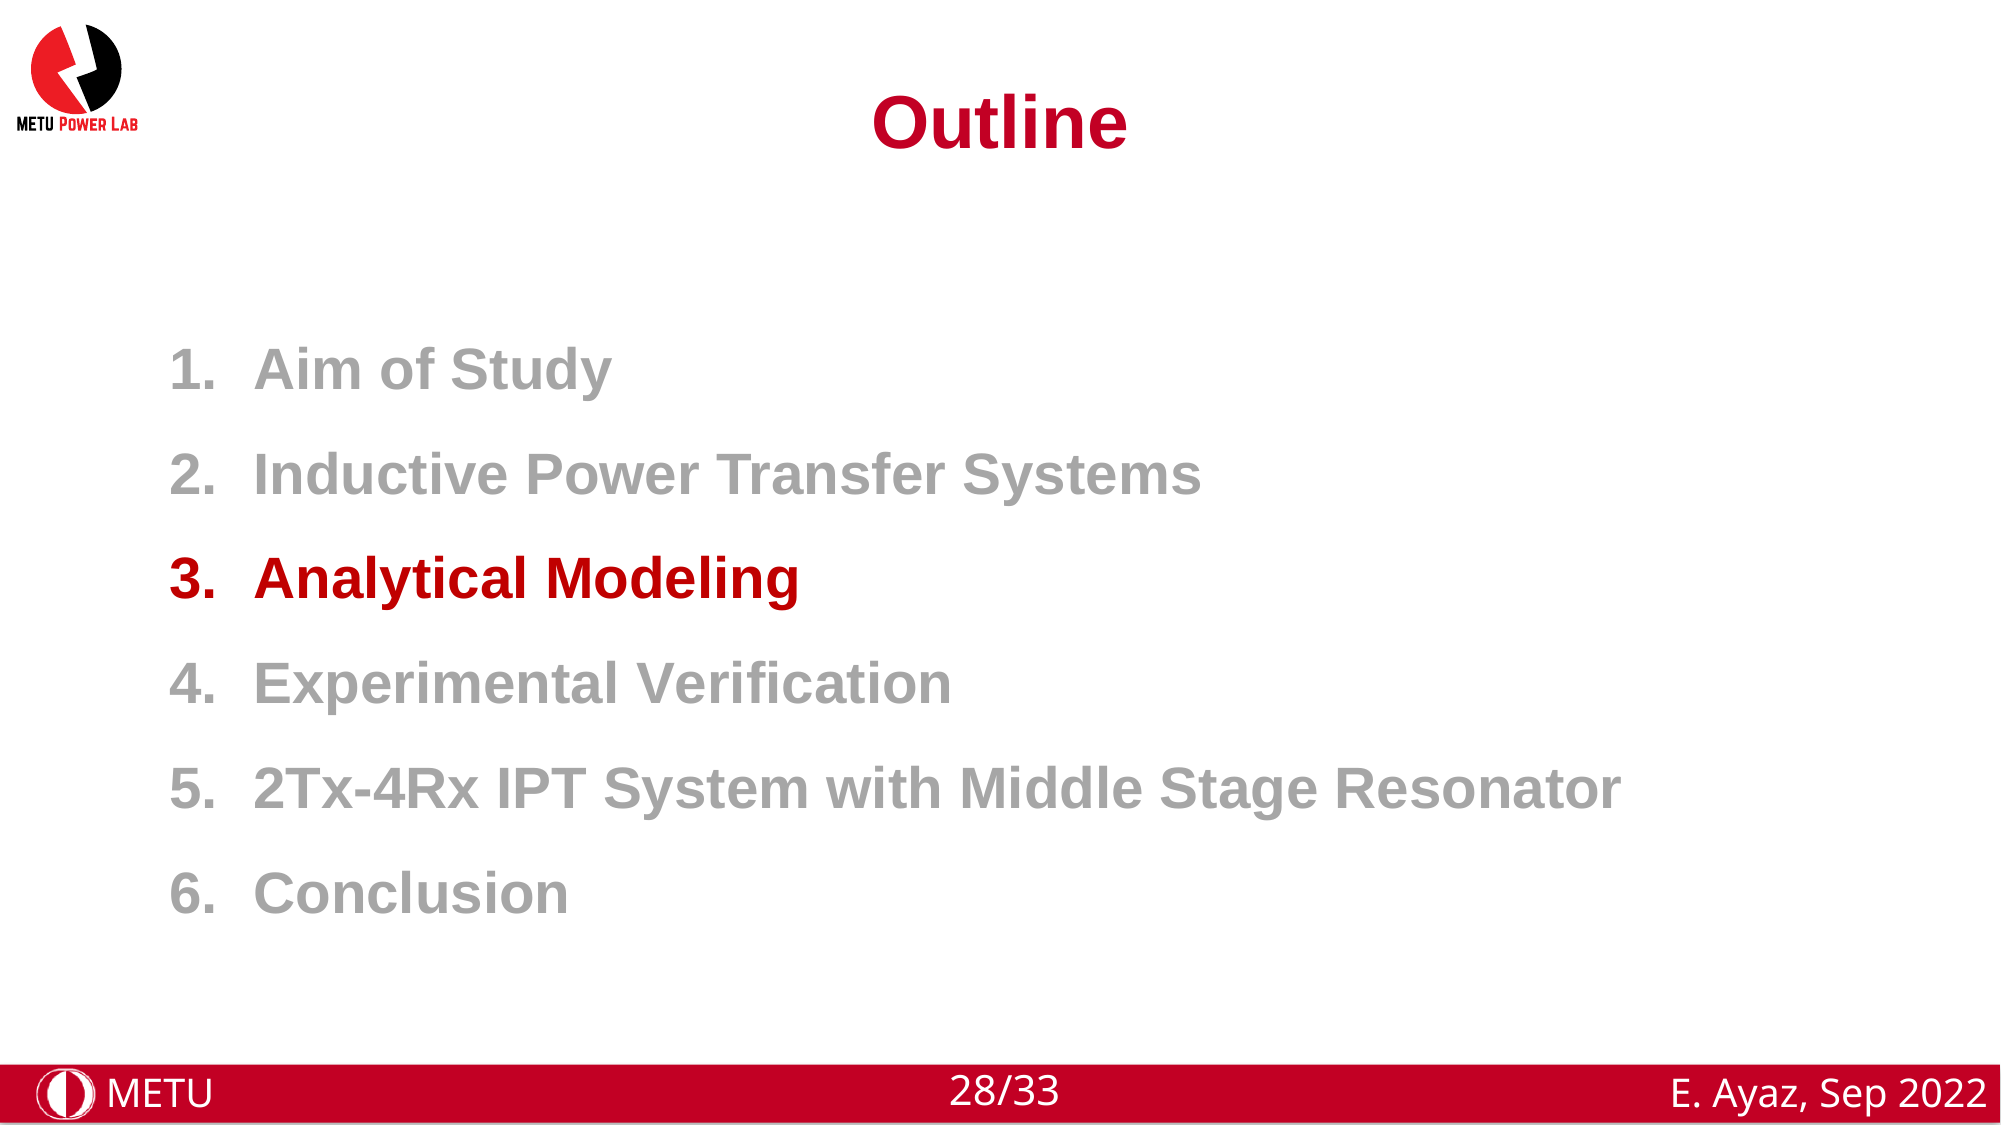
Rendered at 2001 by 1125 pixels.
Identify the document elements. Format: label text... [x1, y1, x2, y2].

text_box Aim of Study Inductive Power Transfer Systems Analytical Modeling Experimental Verification 2Tx-4Rx IPT System with Middle Stage Resonator Conclusion [154, 245, 1764, 1057]
picture [30, 1068, 99, 1120]
text_box Outline [0, 43, 2000, 194]
